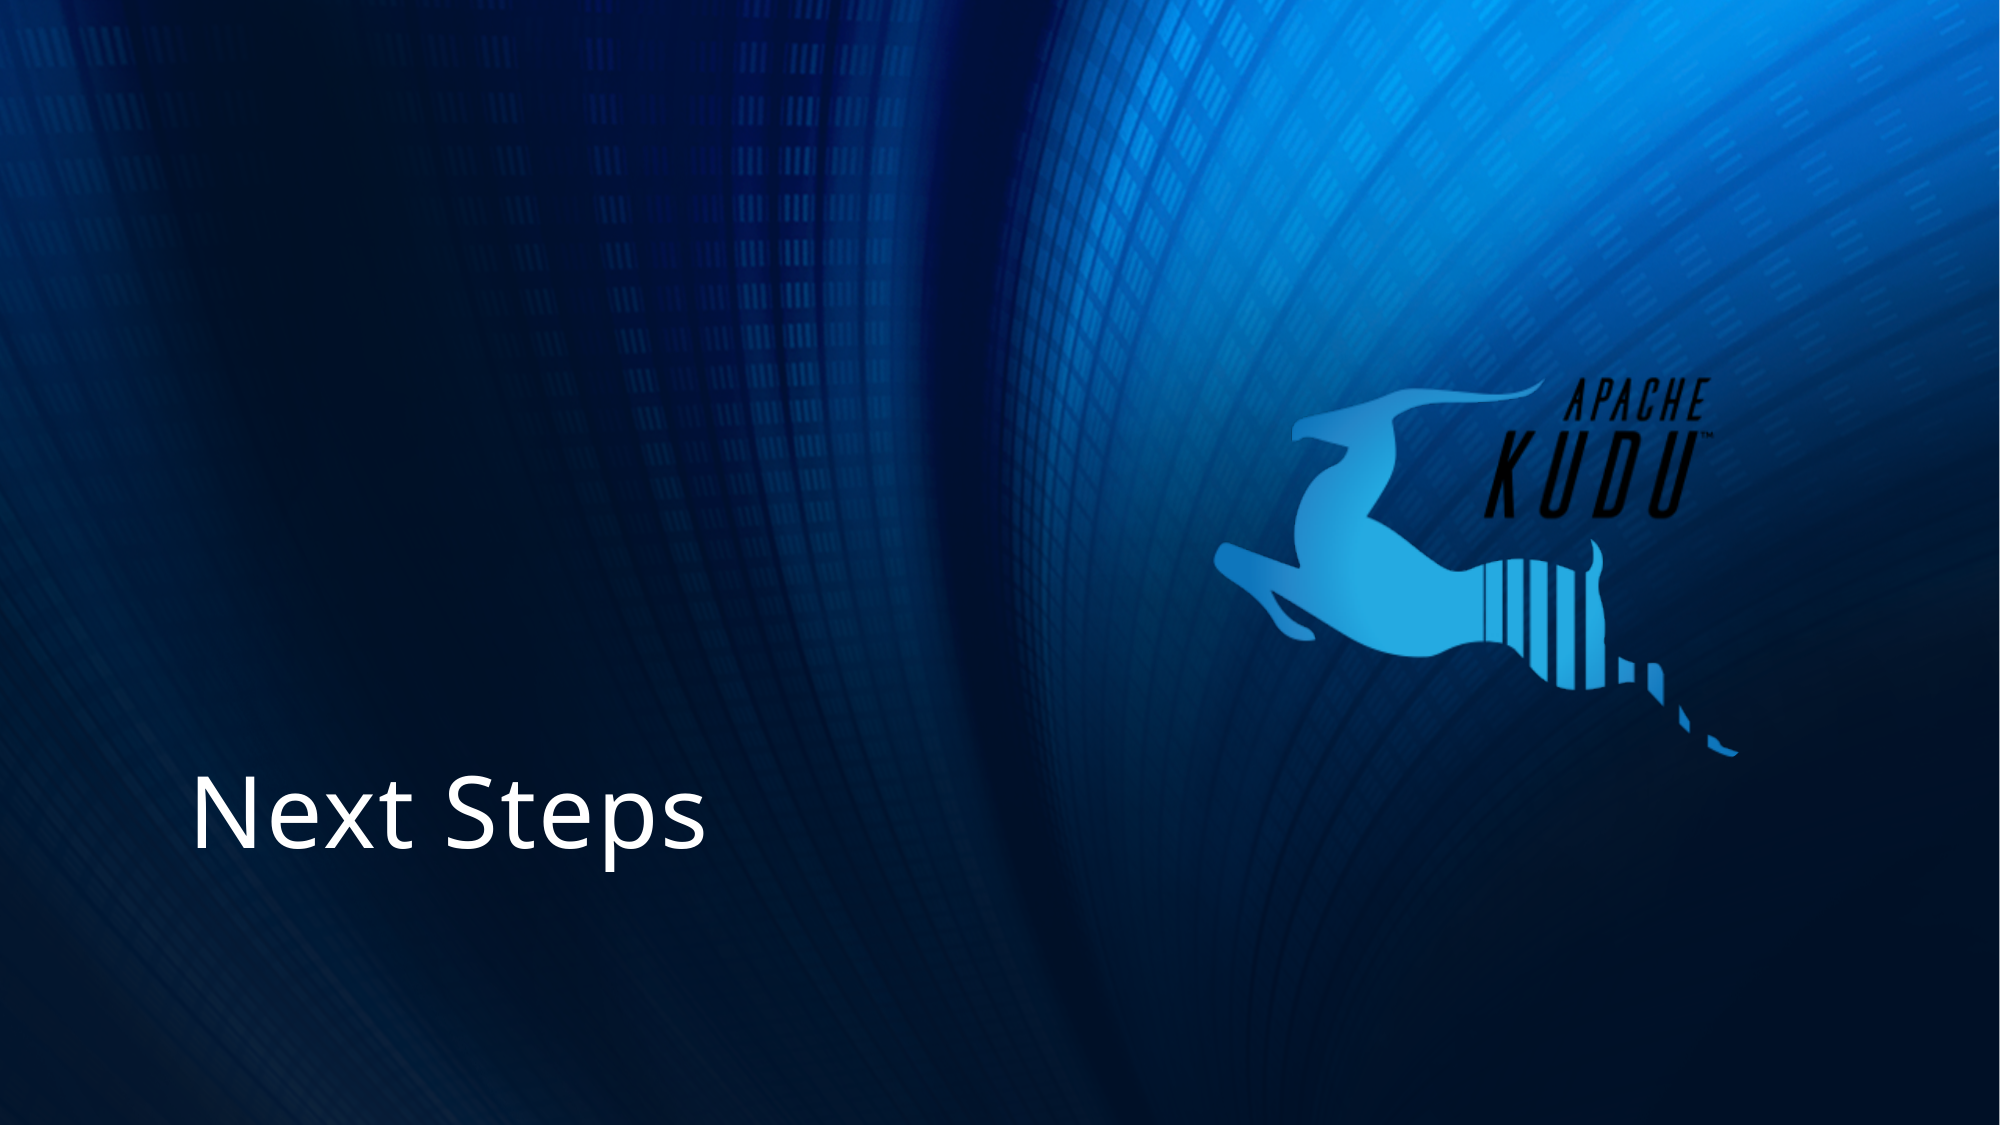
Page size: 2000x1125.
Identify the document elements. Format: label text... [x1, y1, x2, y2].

title Next Steps [173, 412, 1600, 875]
picture [0, 0, 2000, 1125]
